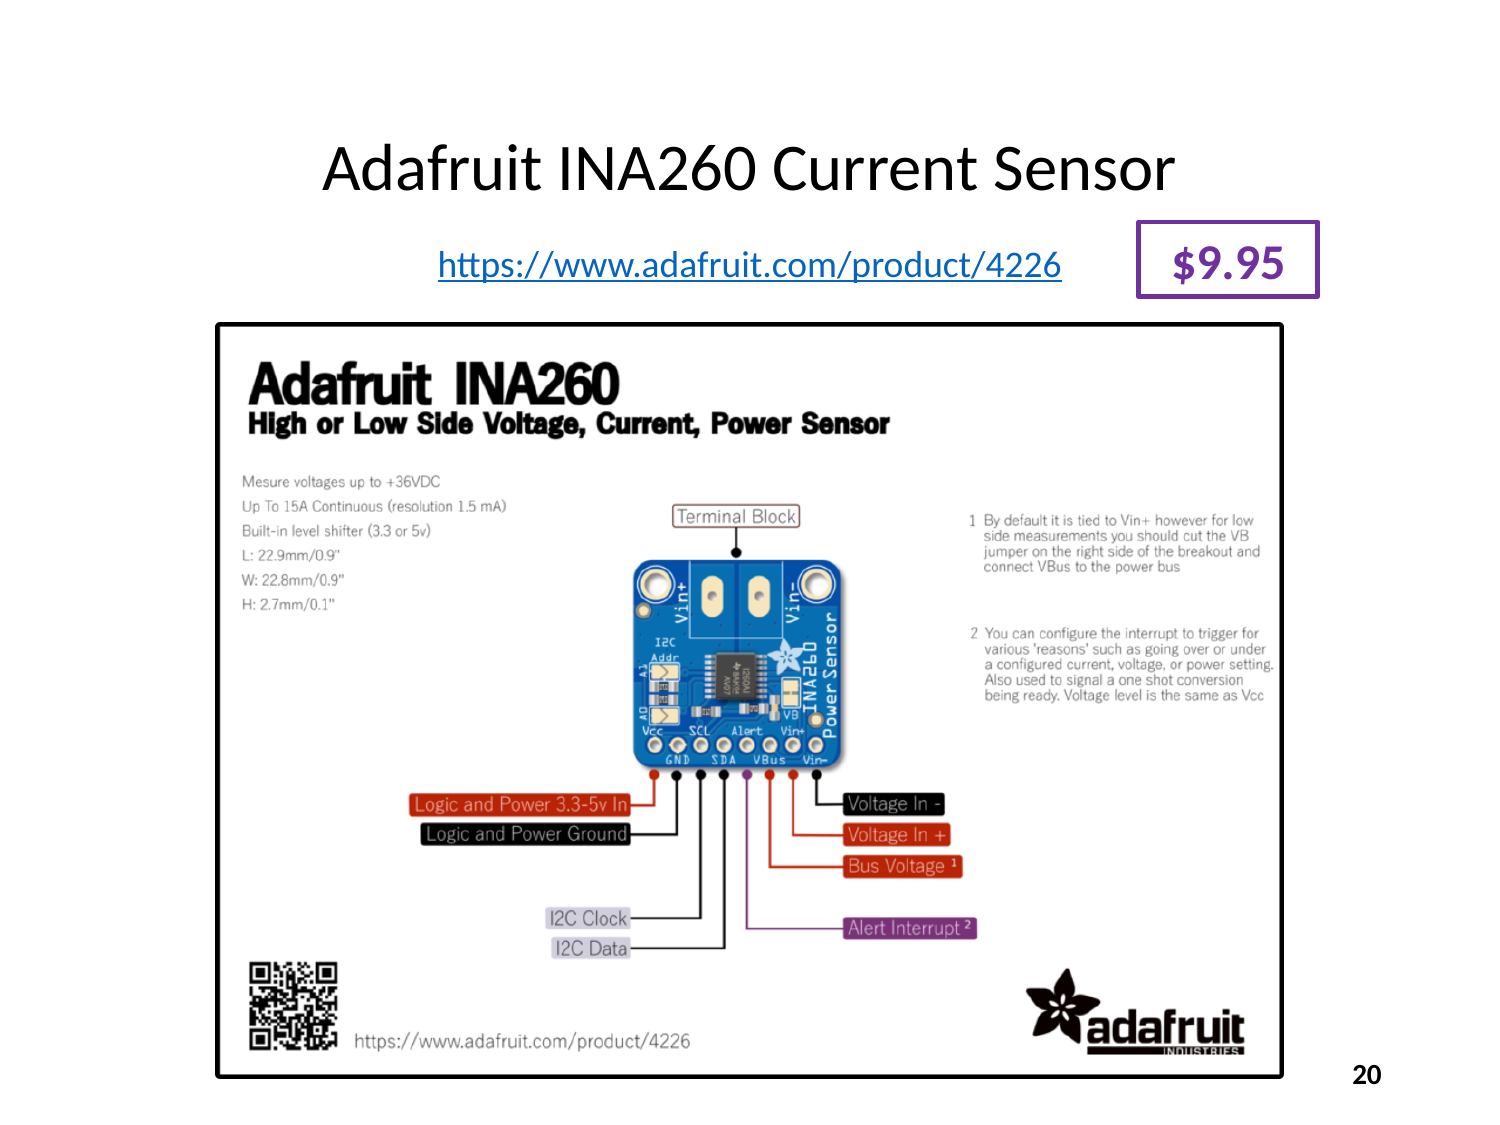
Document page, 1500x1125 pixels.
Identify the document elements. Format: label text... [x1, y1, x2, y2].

text_box $9.95 [1138, 221, 1318, 297]
slide_number 20 [1059, 1042, 1397, 1103]
text_box https://www.adafruit.com/product/4226 [374, 232, 1125, 293]
picture [211, 317, 1289, 1084]
title Adafruit INA260 Current Sensor [103, 59, 1397, 278]
